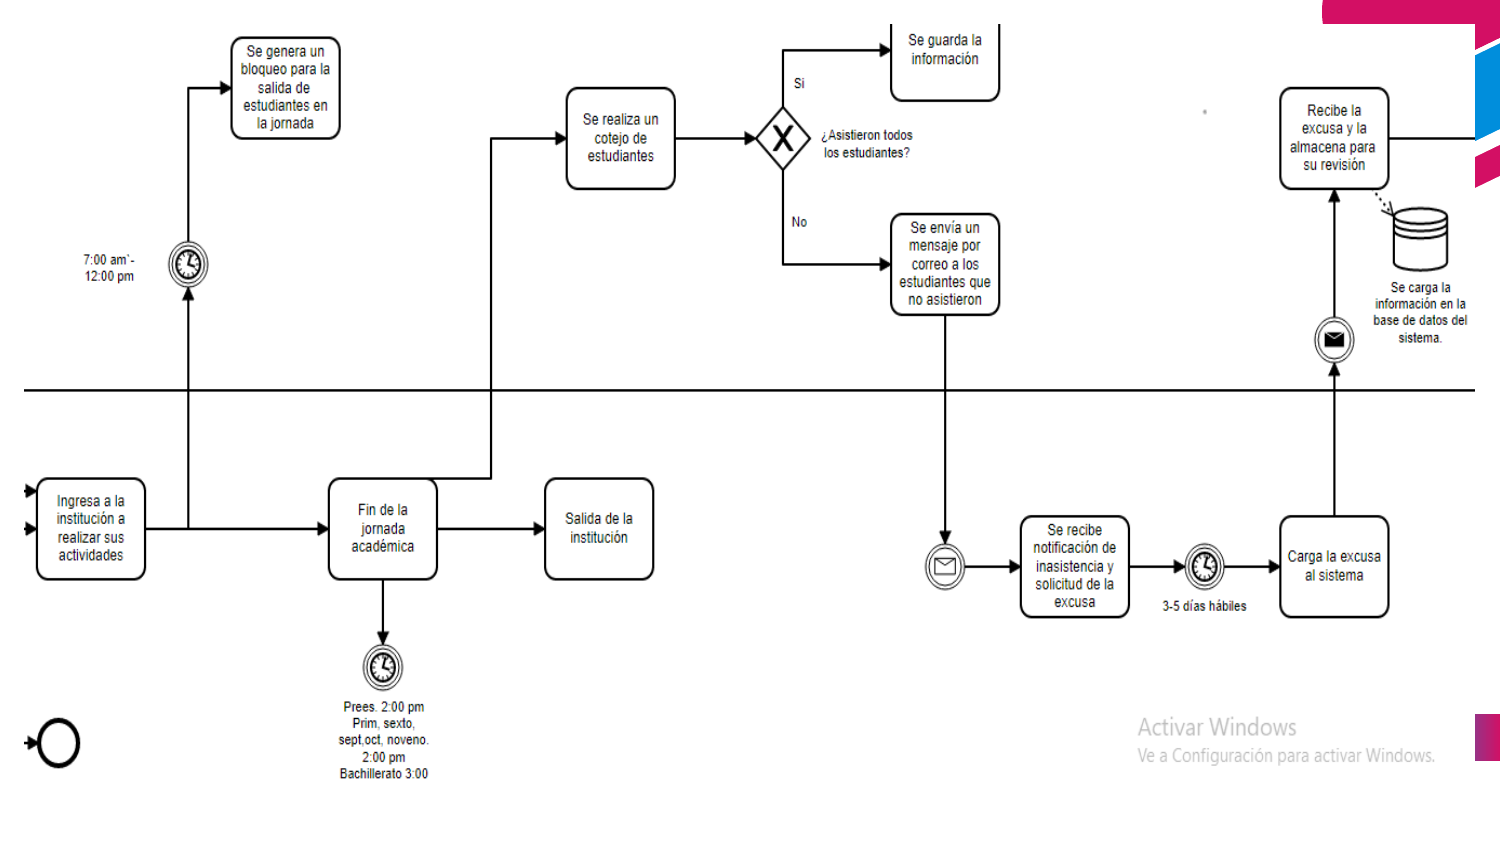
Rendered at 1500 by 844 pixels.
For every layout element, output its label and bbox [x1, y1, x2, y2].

picture [24, 24, 1476, 786]
